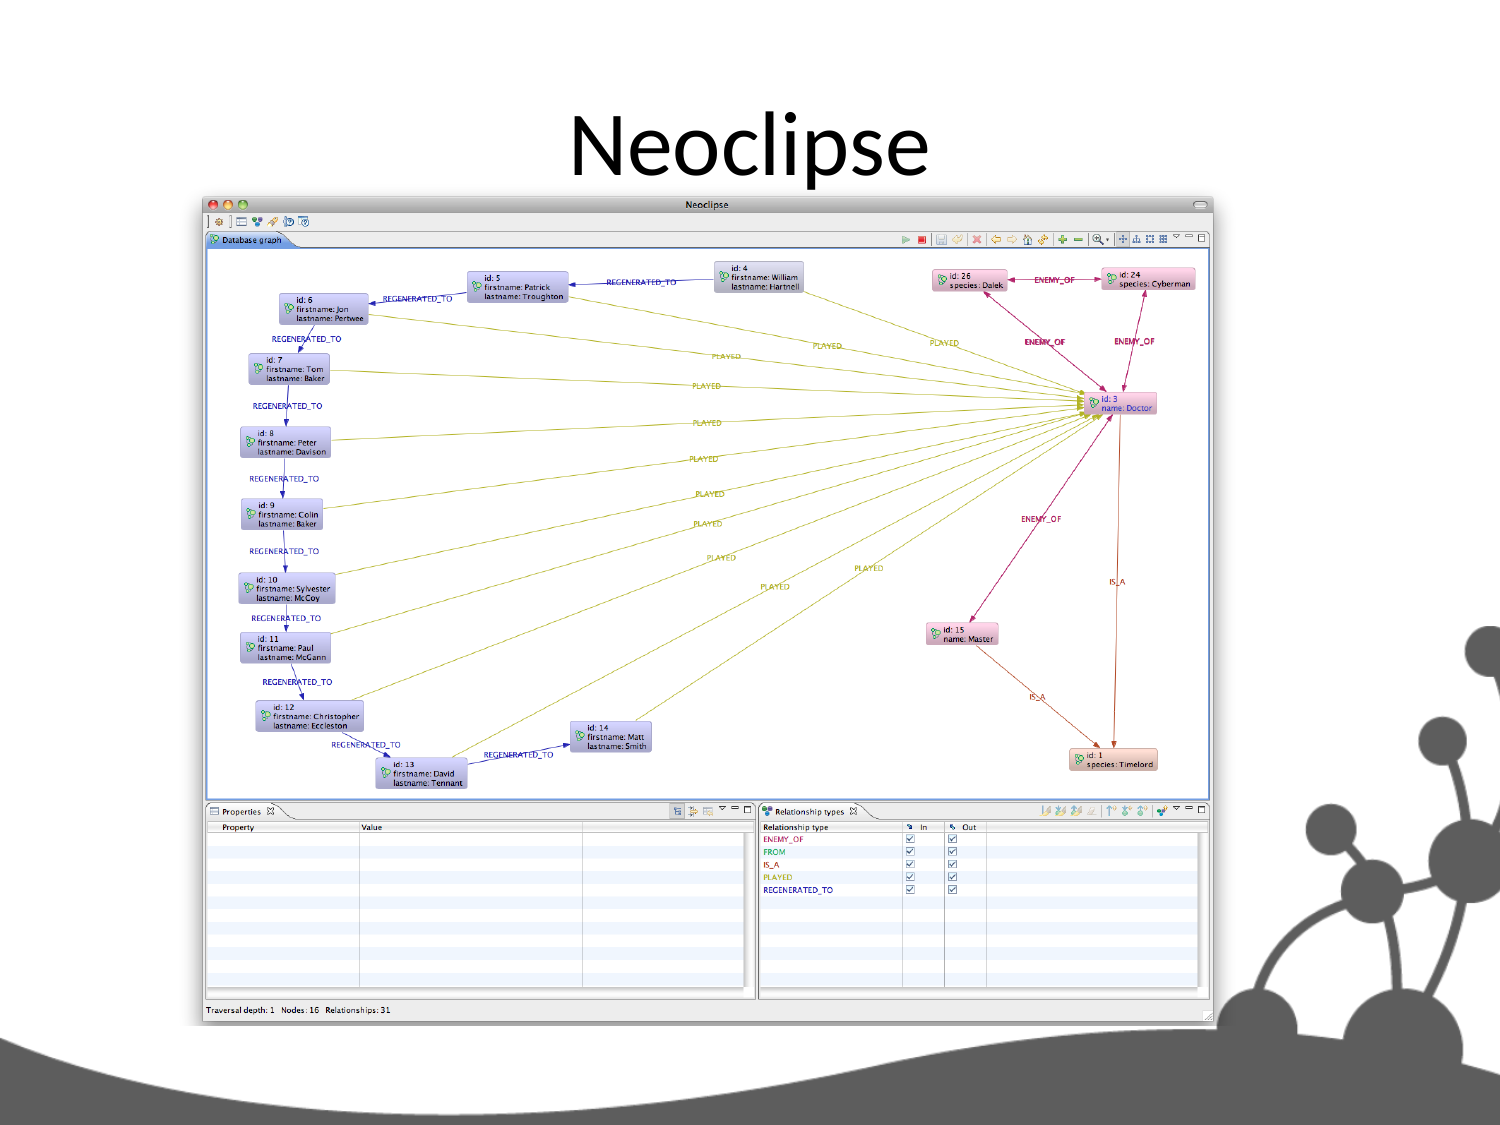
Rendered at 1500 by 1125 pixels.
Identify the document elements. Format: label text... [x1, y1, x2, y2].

title Neoclipse [75, 45, 1425, 233]
picture [173, 178, 1241, 1027]
